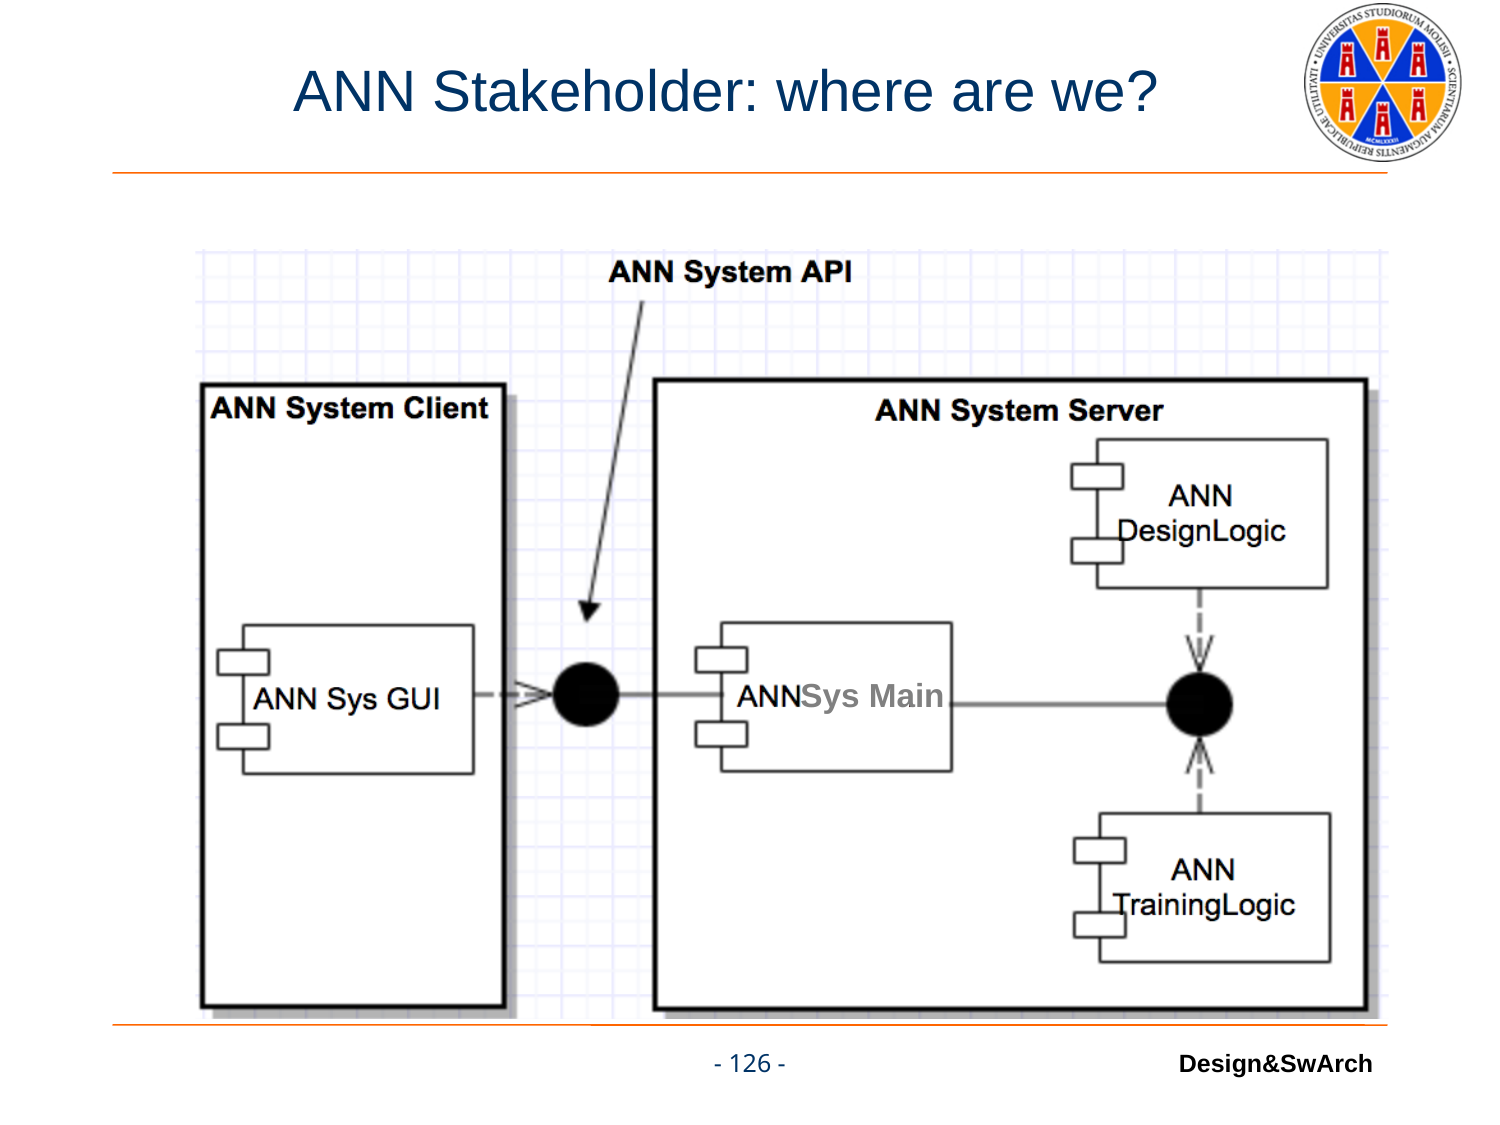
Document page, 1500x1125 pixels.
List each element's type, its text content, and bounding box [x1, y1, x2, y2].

title ANN Stakeholder: where are we? [278, 18, 1211, 157]
slide_number - 126 - [670, 1039, 830, 1078]
picture [194, 249, 1389, 1019]
picture [1269, 0, 1500, 166]
footer Design&SwArch [837, 1039, 1390, 1078]
